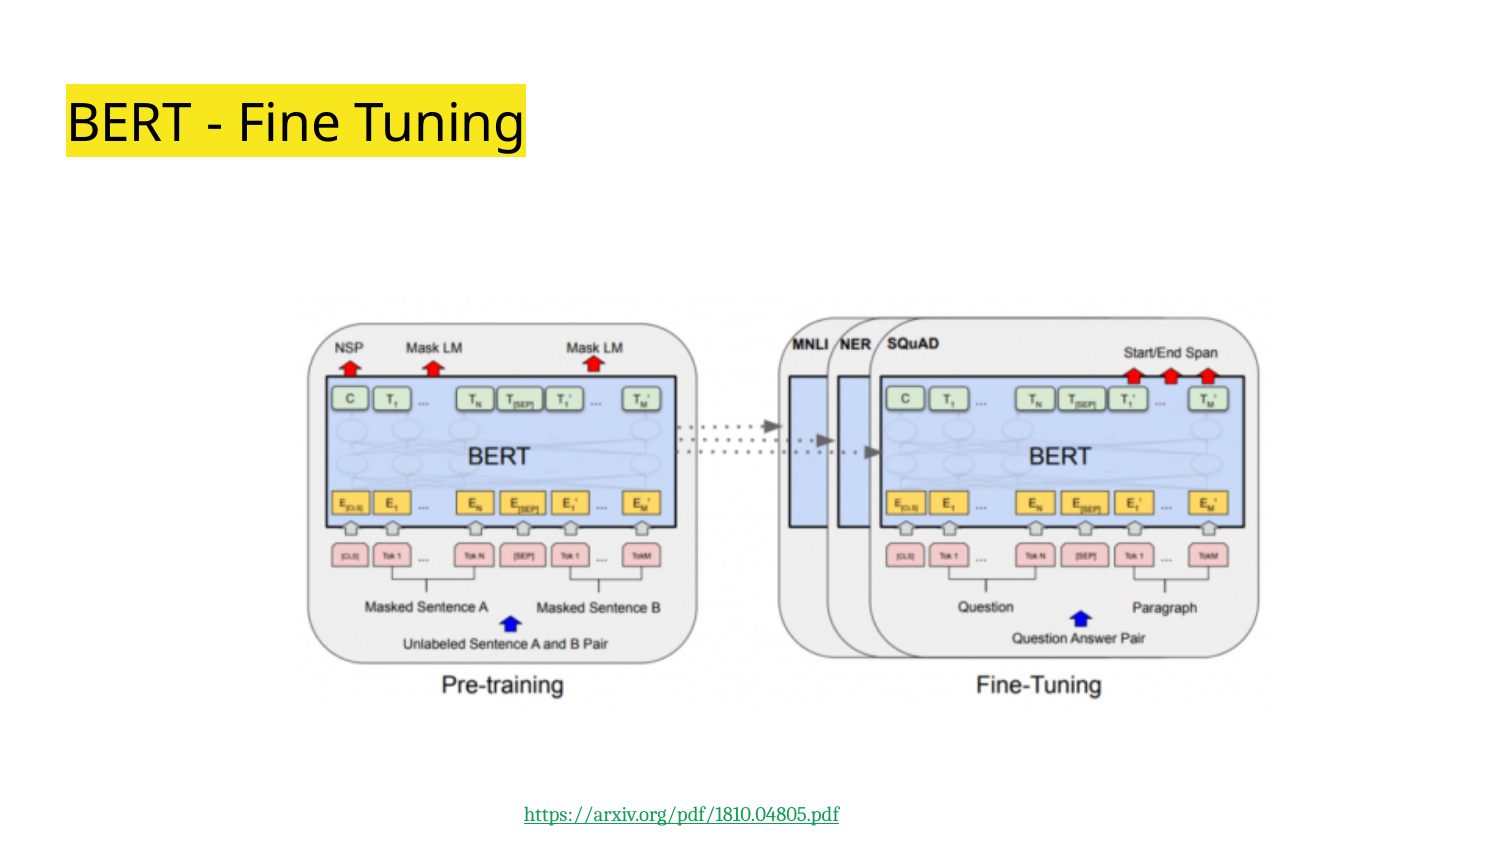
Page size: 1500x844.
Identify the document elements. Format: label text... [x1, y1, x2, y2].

text_box https://arxiv.org/pdf/1810.04805.pdf [508, 788, 945, 839]
title BERT - Fine Tuning [51, 72, 1449, 167]
picture [294, 295, 1272, 715]
